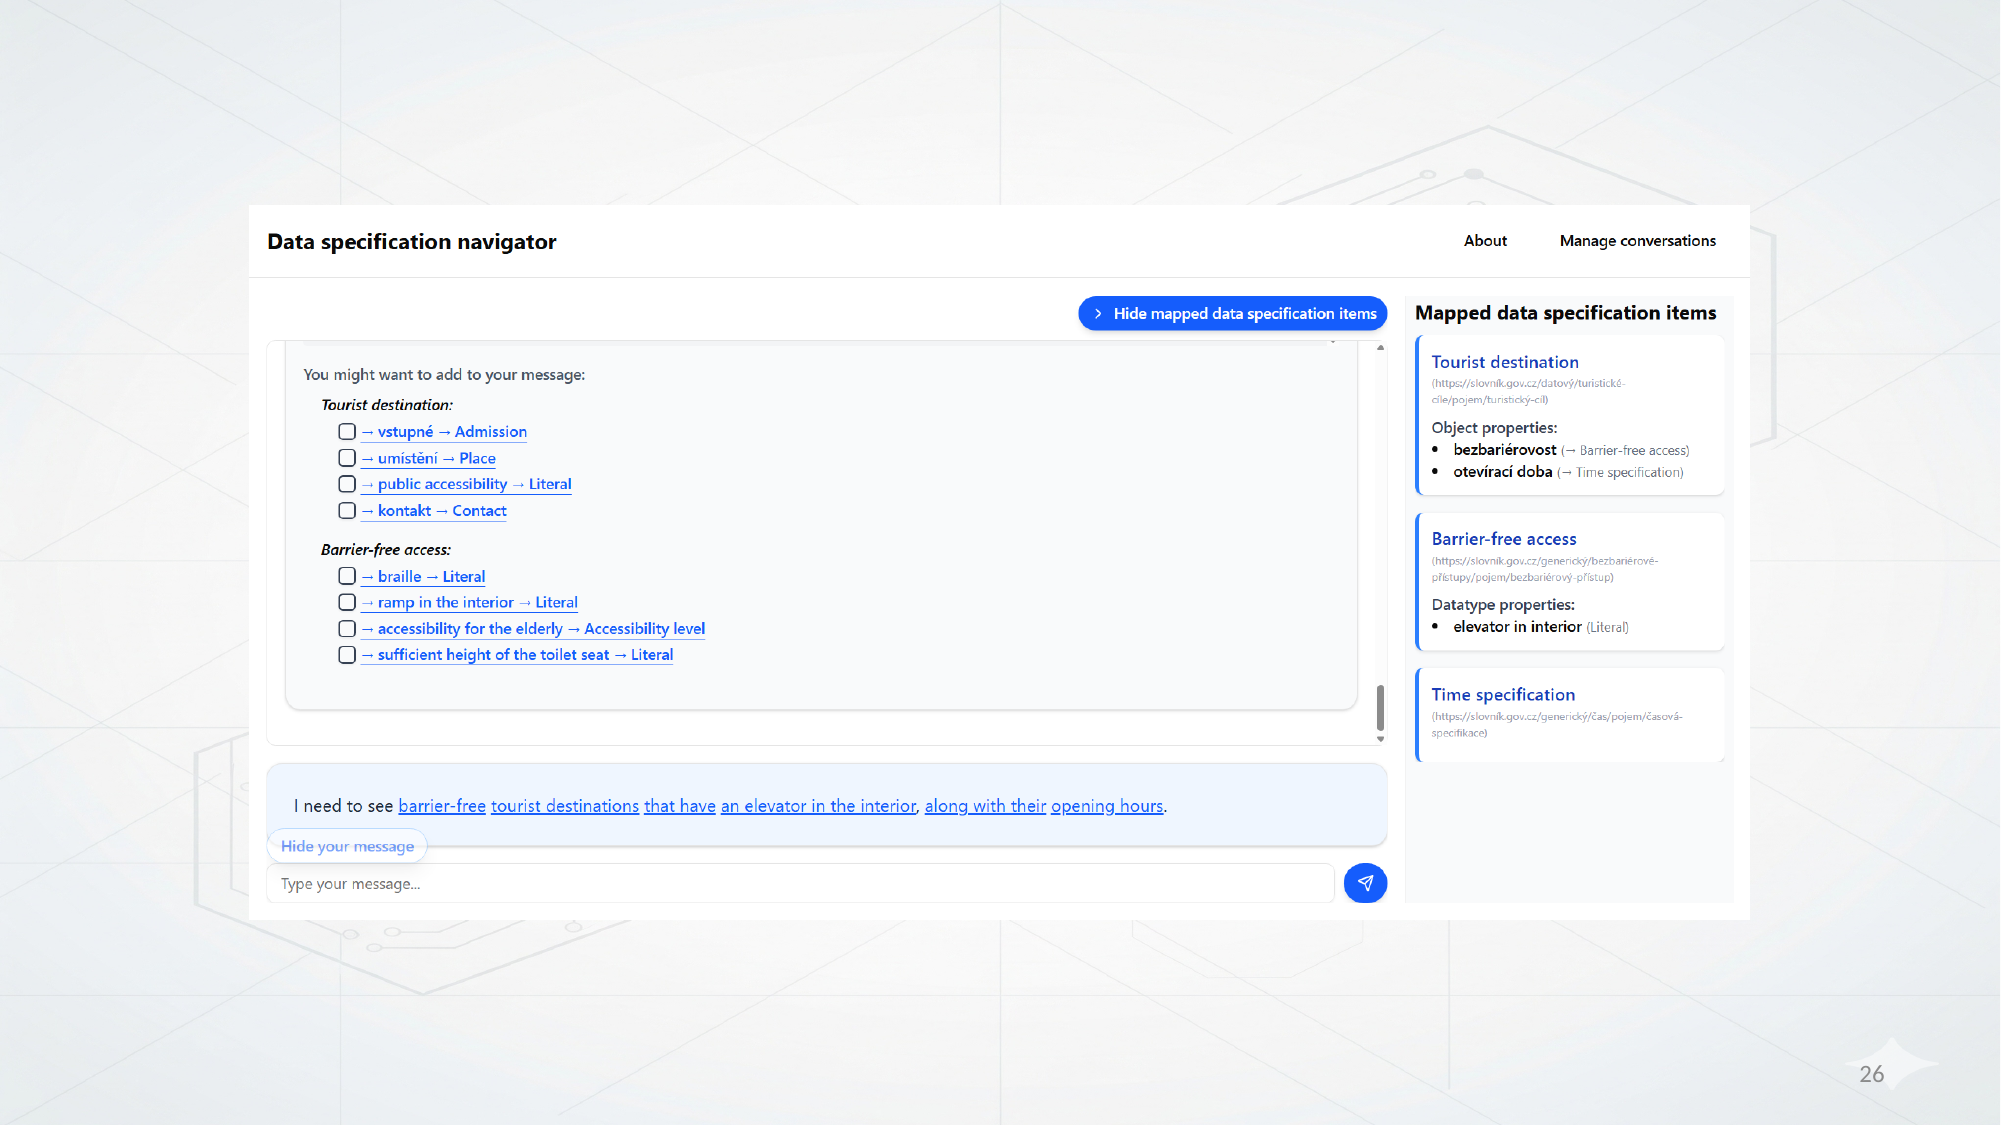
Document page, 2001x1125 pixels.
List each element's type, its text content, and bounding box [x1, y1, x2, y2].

slide_number 26 [1433, 1042, 1900, 1103]
picture [0, 0, 2001, 1125]
